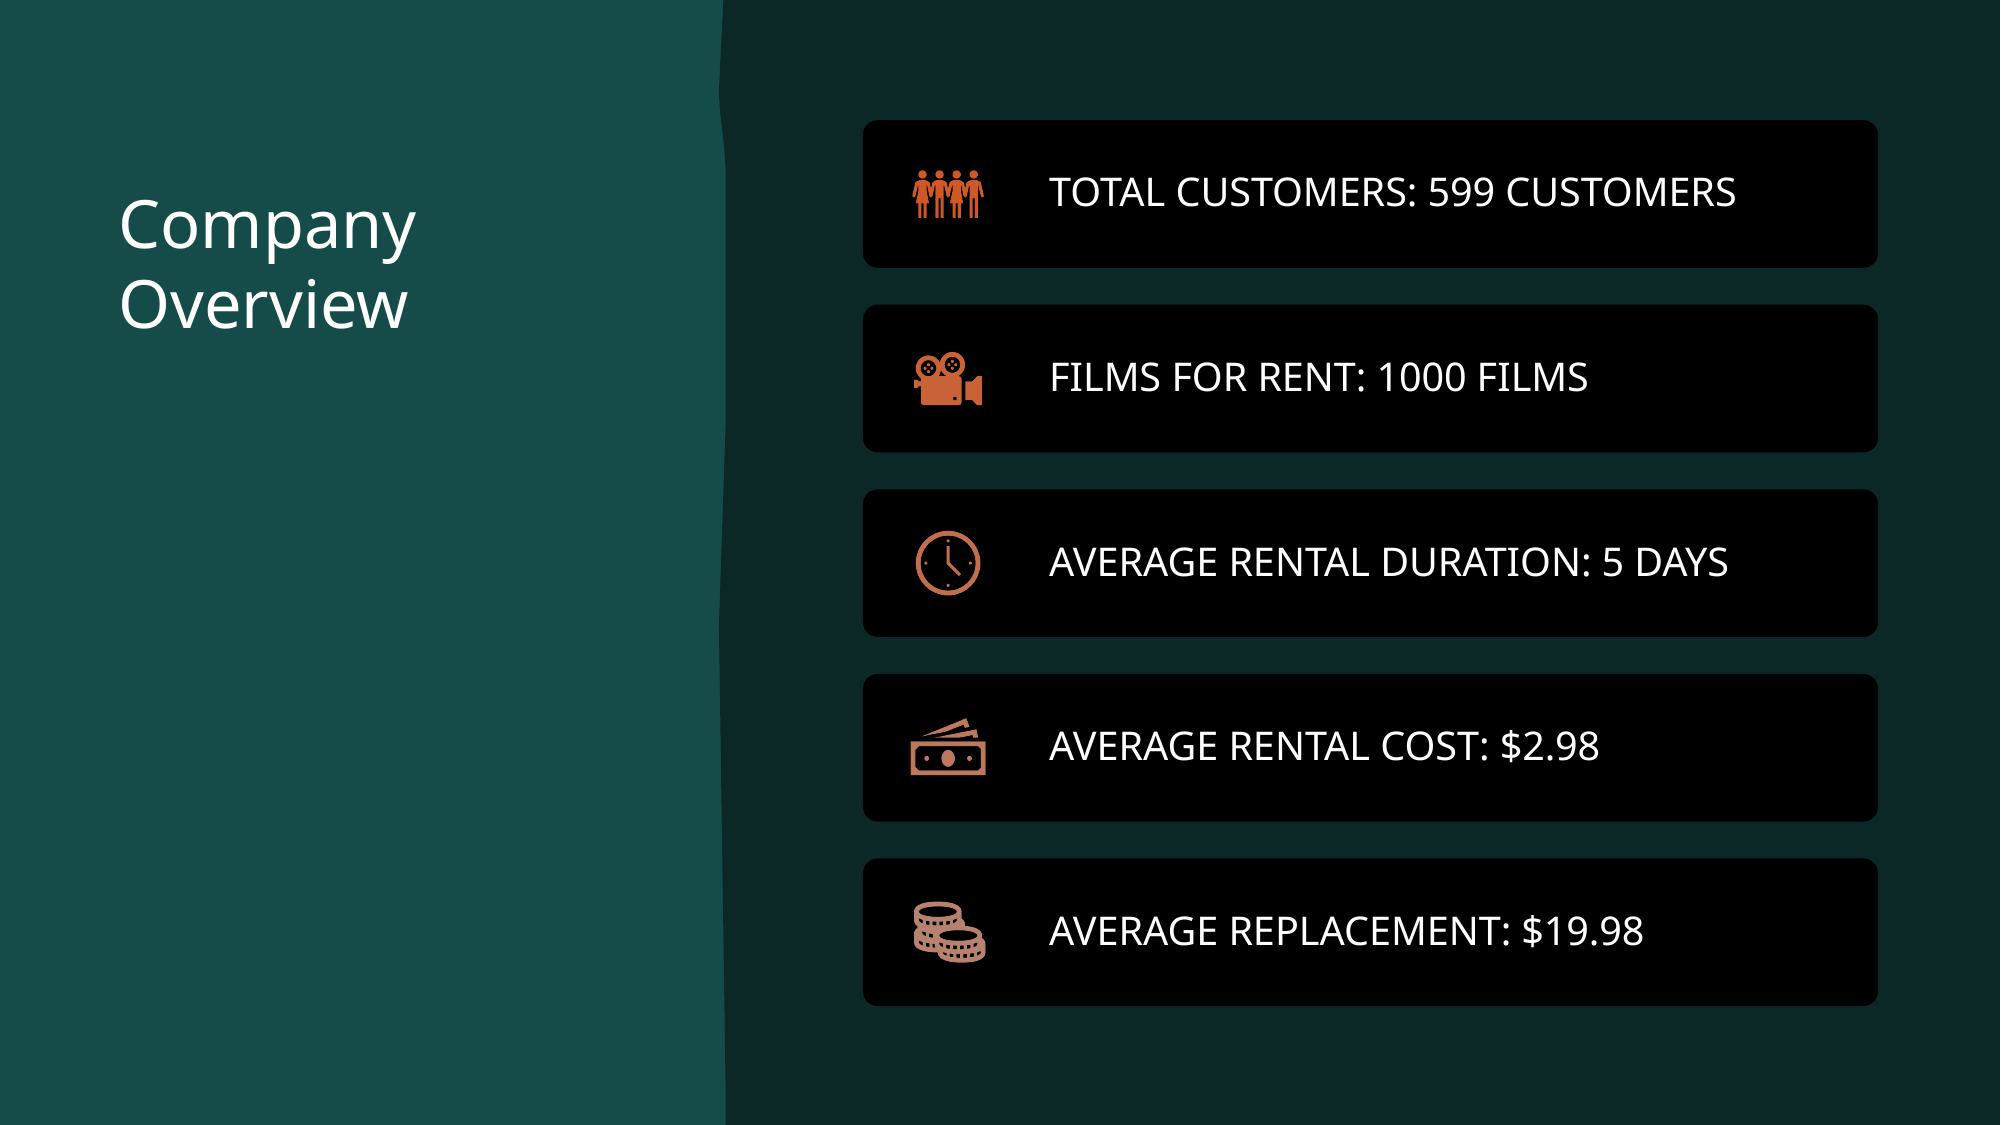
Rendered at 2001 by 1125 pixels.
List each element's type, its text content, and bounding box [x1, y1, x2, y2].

title Company Overview [118, 101, 628, 1006]
text_box [717, 0, 2000, 1125]
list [862, 119, 1879, 1007]
text_box [0, 0, 724, 1125]
